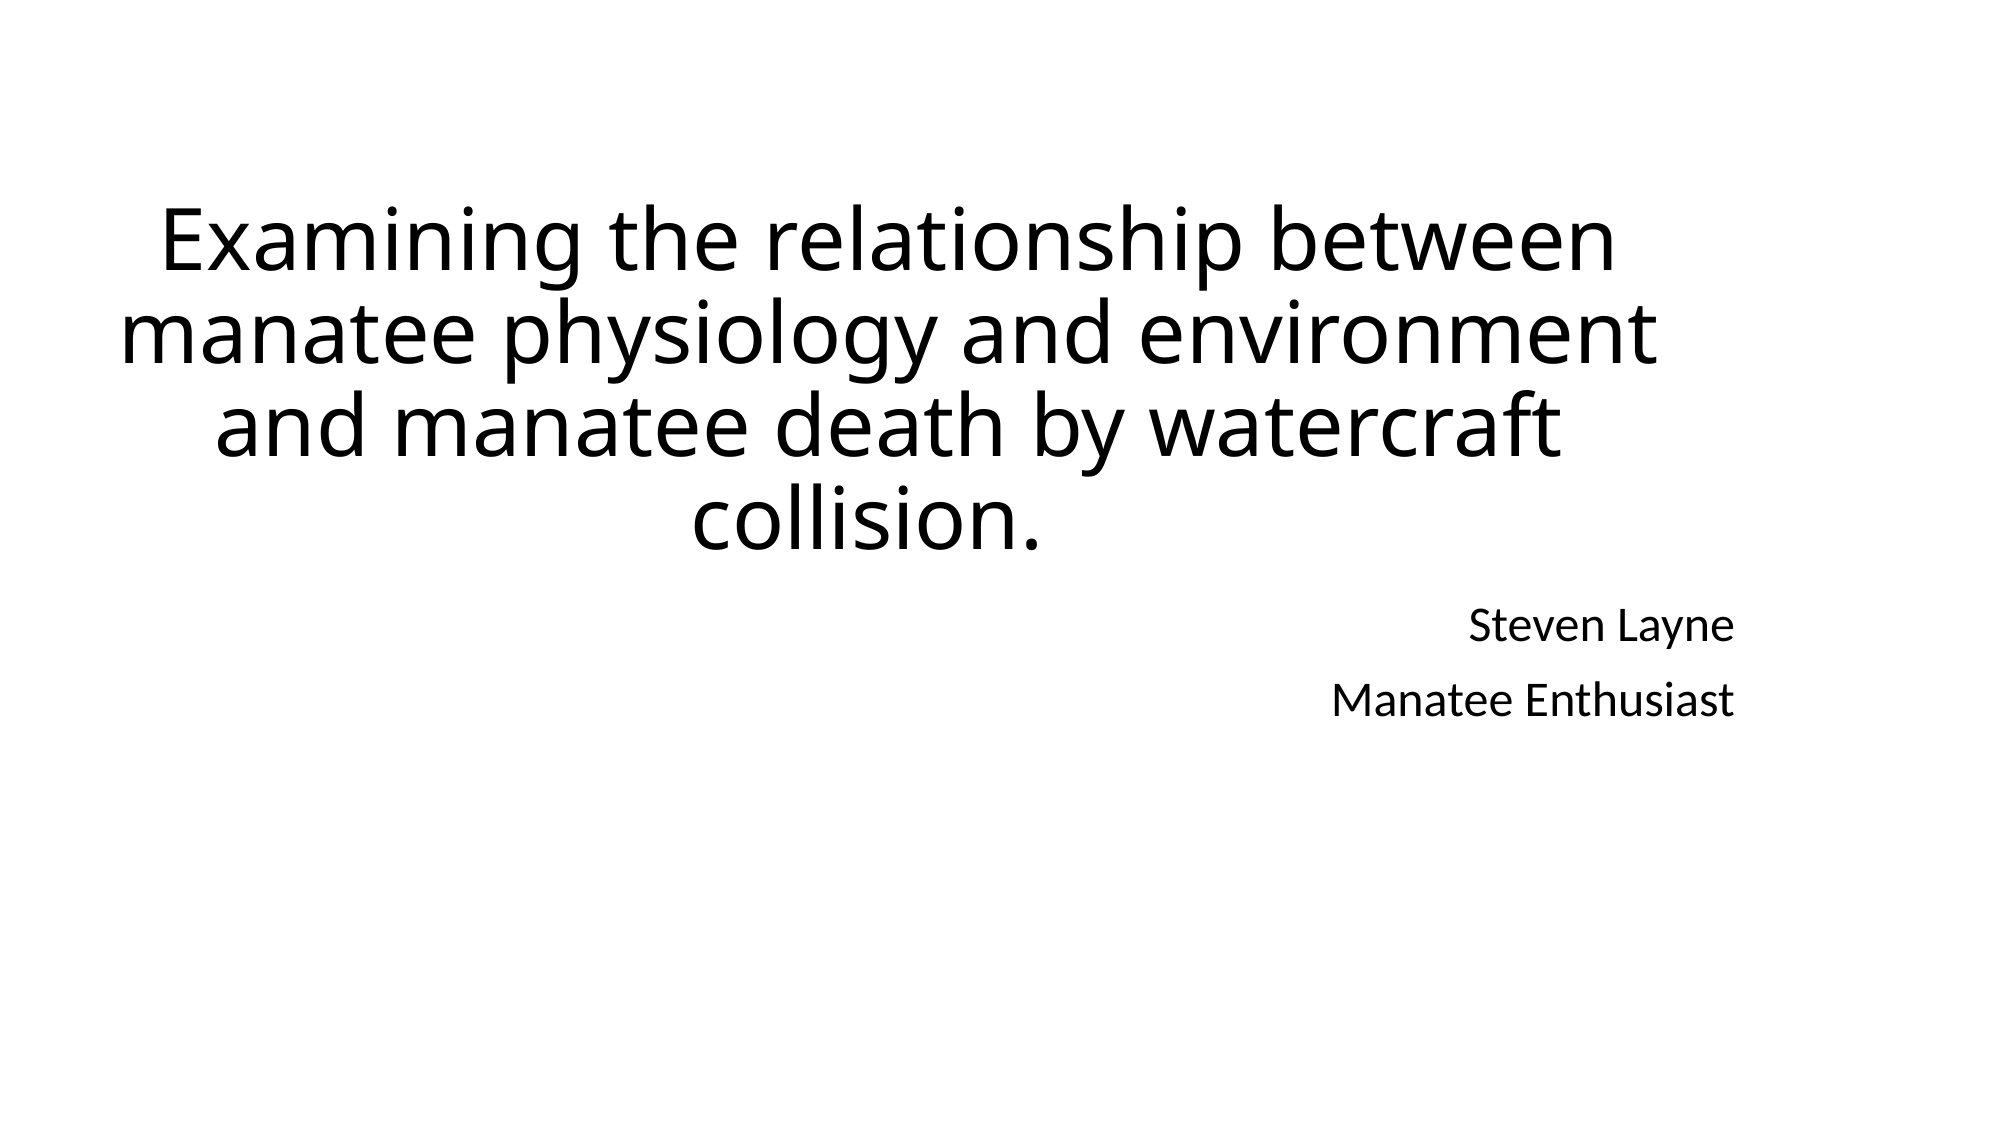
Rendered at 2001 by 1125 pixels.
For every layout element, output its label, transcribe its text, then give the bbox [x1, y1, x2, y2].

subtitle Steven Layne Manatee Enthusiast [249, 590, 1750, 863]
title Examining the relationship between manatee physiology and environment and manatee death by watercraft collision. [29, 184, 1750, 576]
